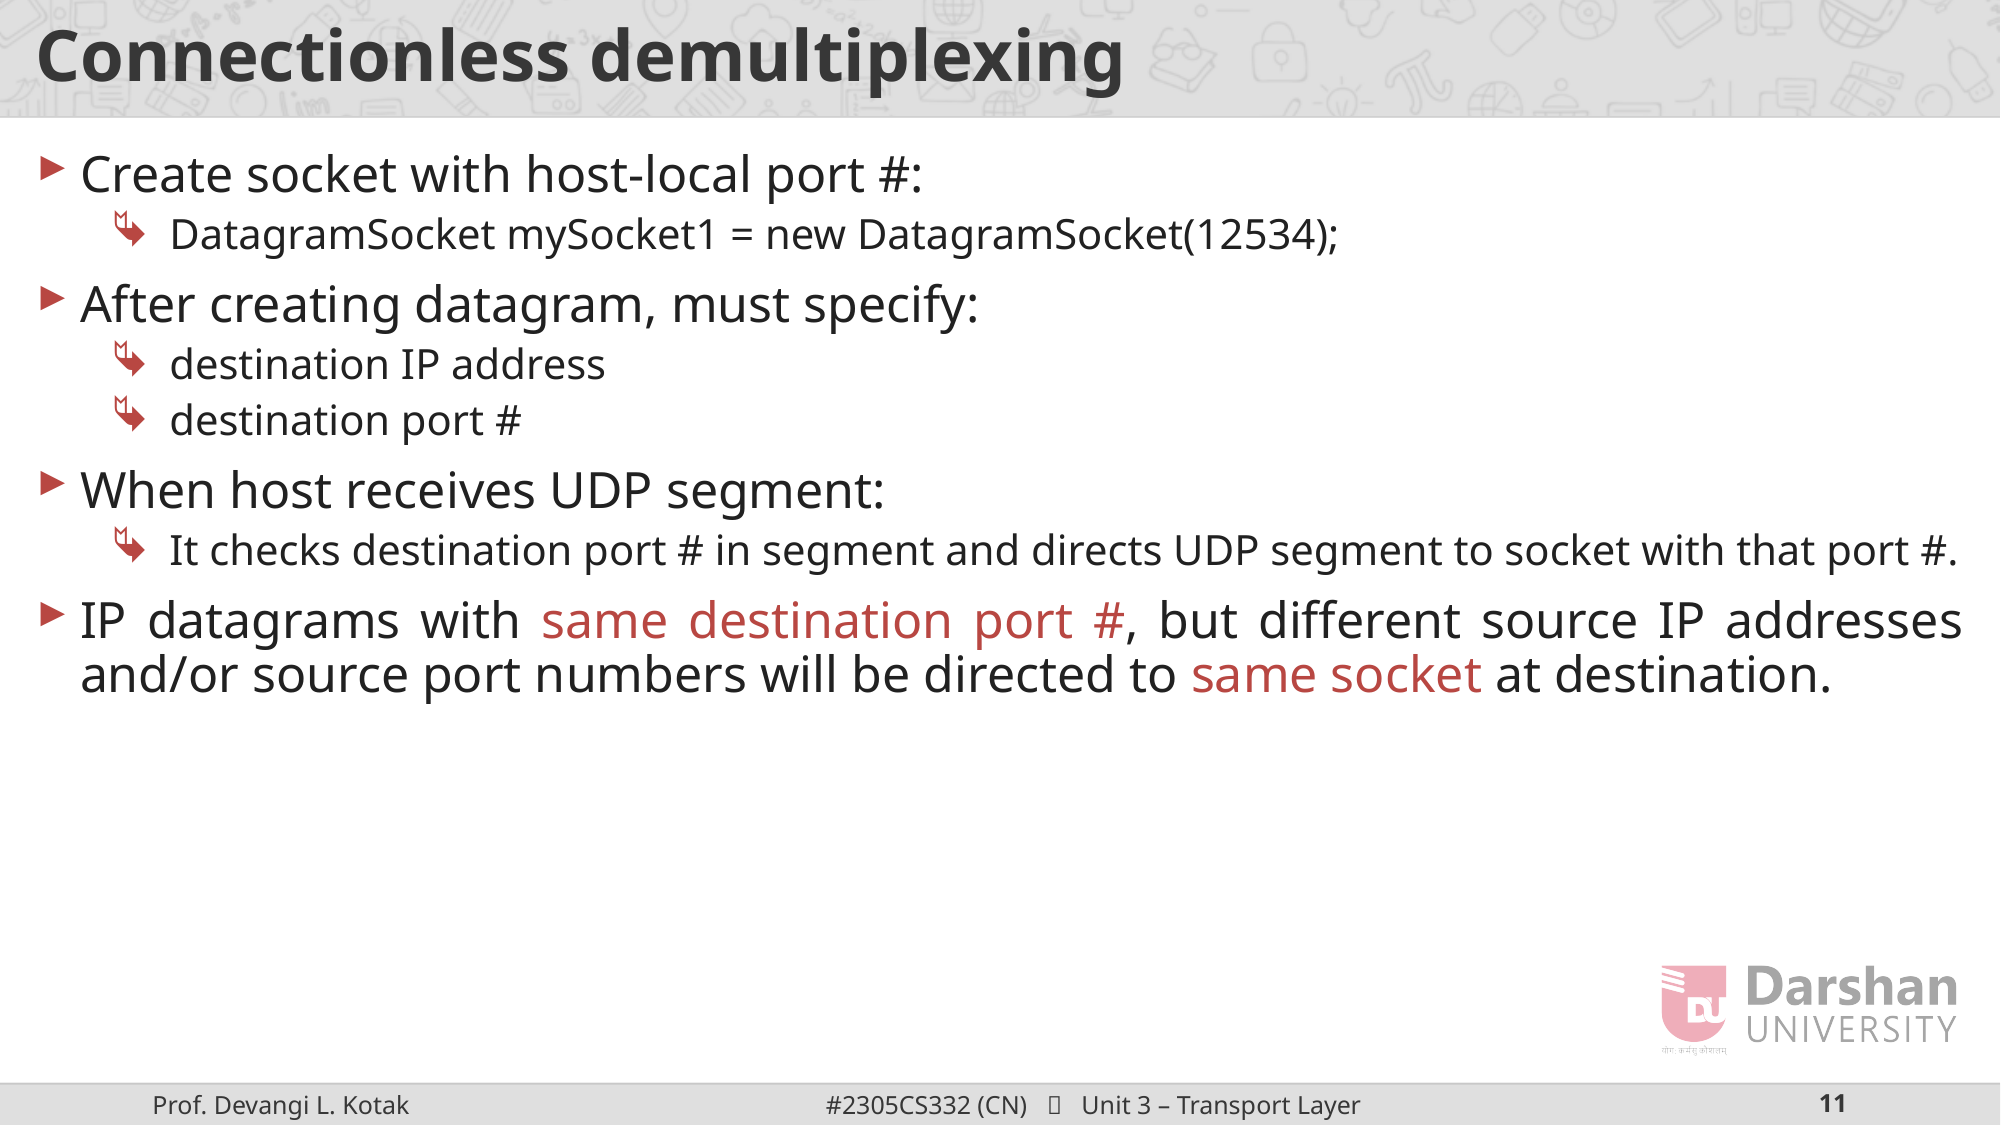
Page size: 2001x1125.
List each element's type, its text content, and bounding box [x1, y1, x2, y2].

title Connectionless demultiplexing [0, 0, 2000, 117]
text_box [1637, 937, 1981, 1082]
list Create socket with host-local port #: DatagramSocket mySocket1 = new DatagramSocket(12534); After creating datagram, must specify: destination IP address destination port # When host receives UDP segment: It checks destination port # in segment and directs UDP segment to socket with that port #. IP datagrams with same destination port #, but different source IP addresses and/or source port numbers will be directed to same socket at destination. [21, 141, 1979, 1059]
